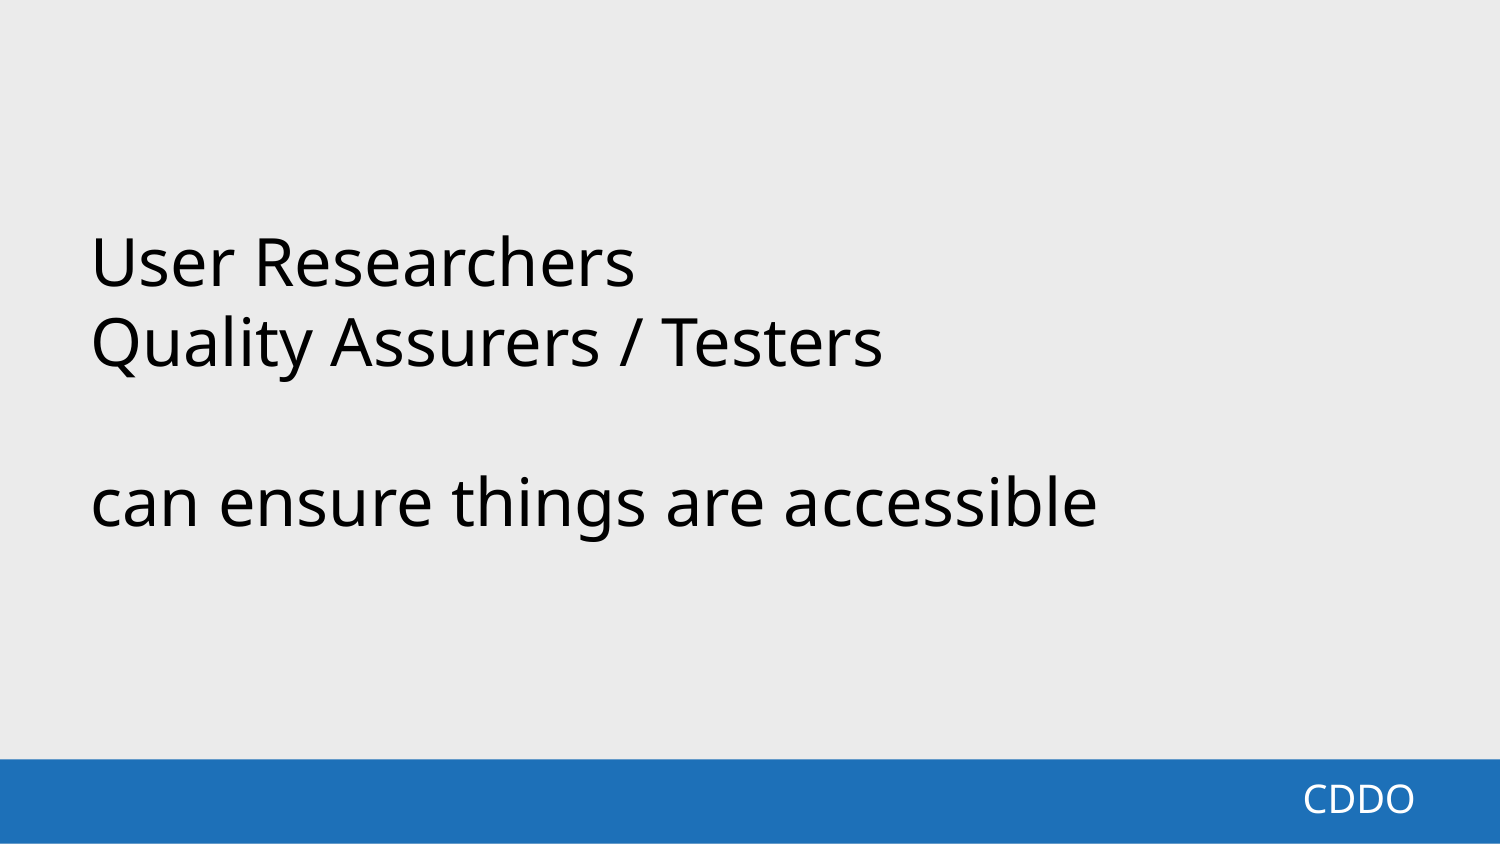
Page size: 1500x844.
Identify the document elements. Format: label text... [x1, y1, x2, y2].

text_box User Researchers Quality Assurers / Testers can ensure things are accessible [87, 0, 1416, 760]
